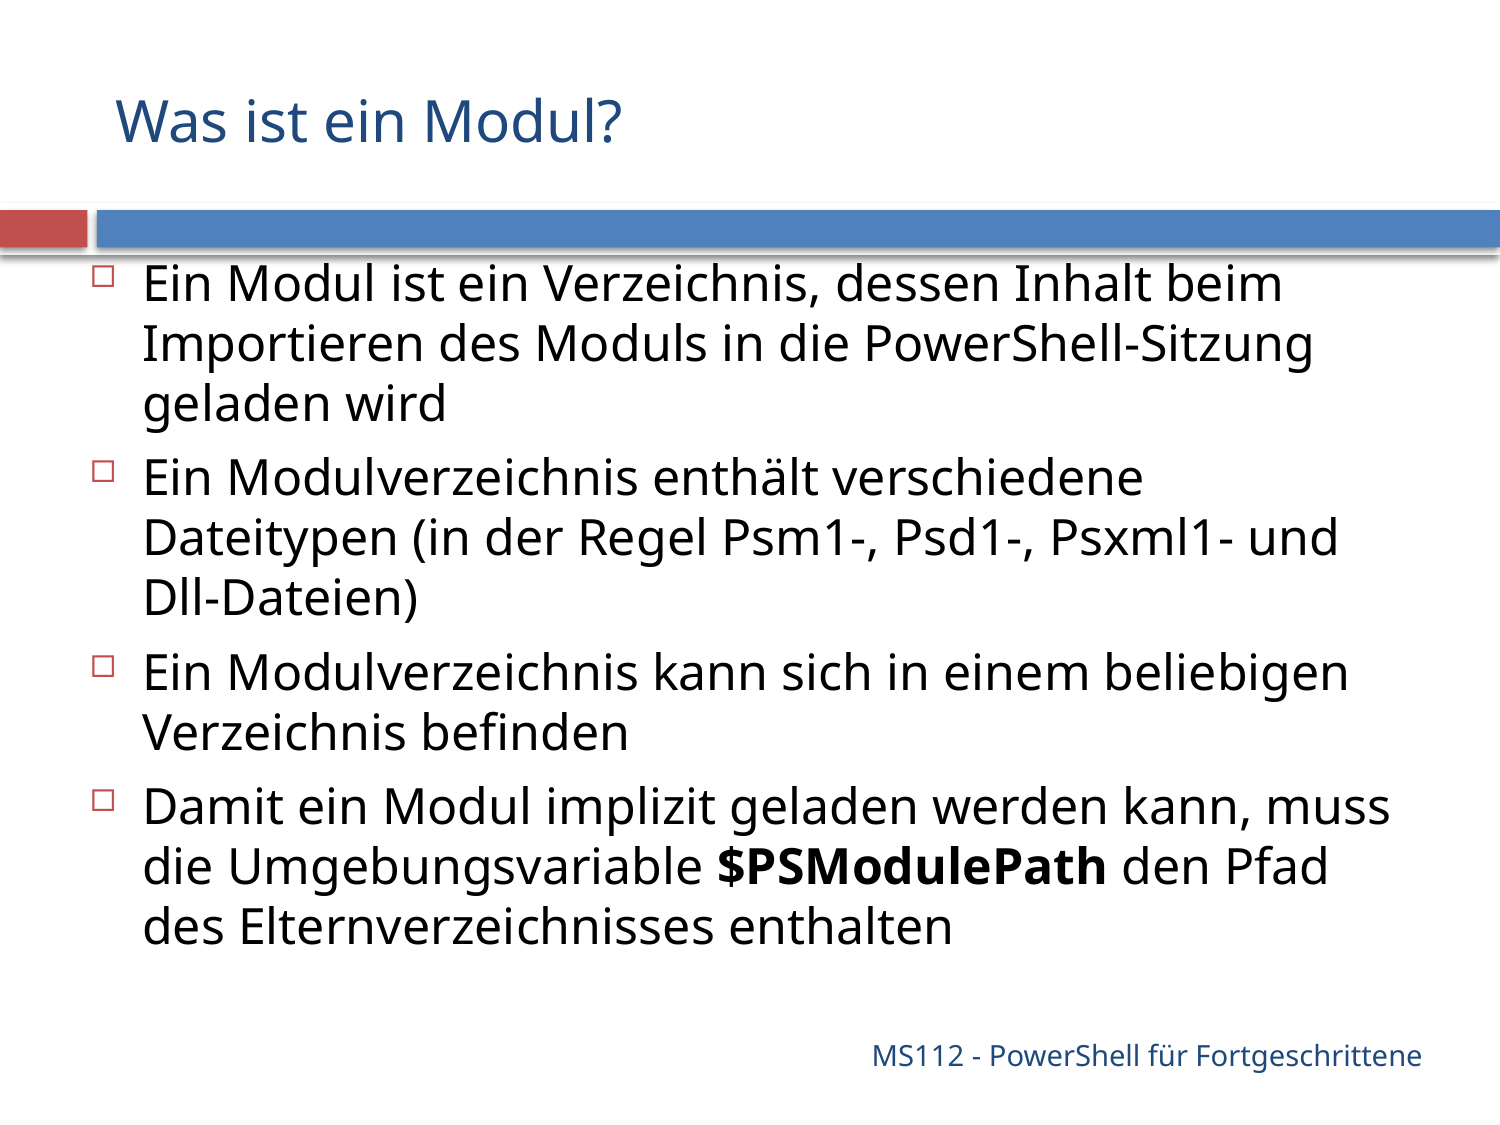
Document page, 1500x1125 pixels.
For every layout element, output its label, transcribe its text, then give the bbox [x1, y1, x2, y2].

title Was ist ein Modul? [100, 37, 1438, 200]
list Ein Modul ist ein Verzeichnis, dessen Inhalt beim Importieren des Moduls in die PowerShell-Sitzung geladen wird Ein Modulverzeichnis enthält verschiedene Dateitypen (in der Regel Psm1-, Psd1-, Psxml1- und Dll-Dateien) Ein Modulverzeichnis kann sich in einem beliebigen Verzeichnis befinden Damit ein Modul implizit geladen werden kann, muss die Umgebungsvariable $PSModulePath den Pfad des Elternverzeichnisses enthalten [75, 243, 1425, 1029]
footer MS112 - PowerShell für Fortgeschrittene [99, 1024, 1438, 1085]
